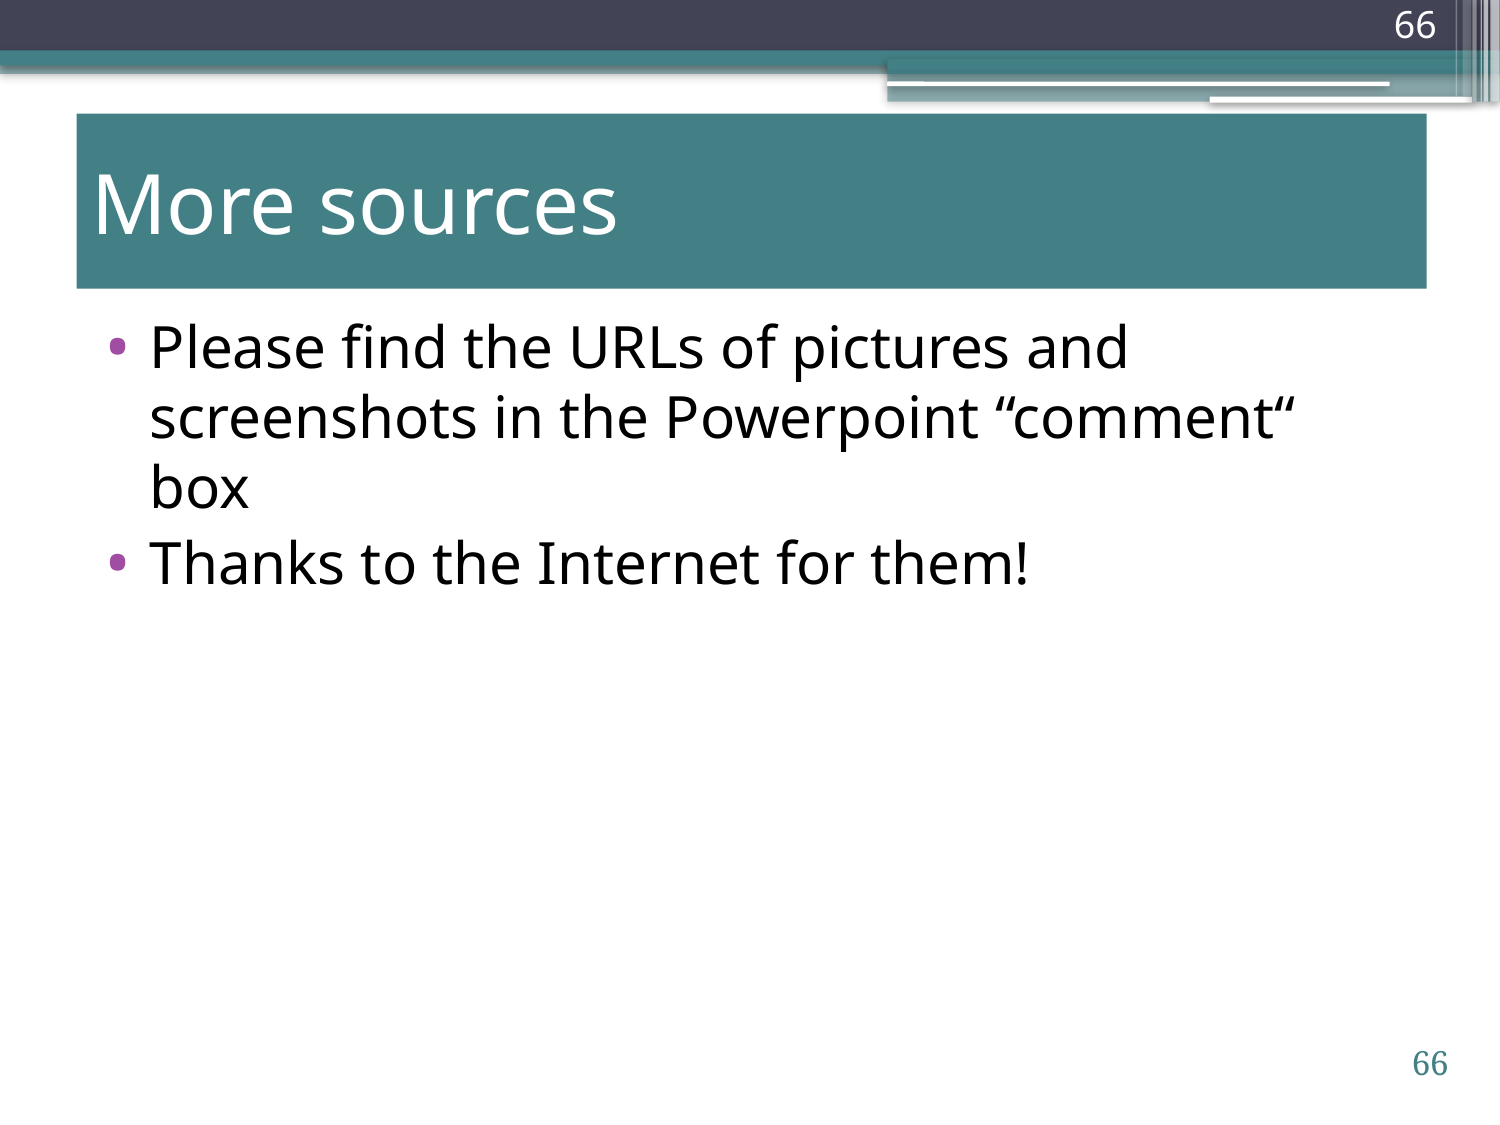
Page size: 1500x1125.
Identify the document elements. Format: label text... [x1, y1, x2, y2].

list Please find the URLs of pictures and screenshots in the Powerpoint “comment“ box Thanks to the Internet for them! [75, 302, 1425, 1059]
footer 66 [1246, 1035, 1464, 1110]
title More sources [76, 113, 1427, 289]
